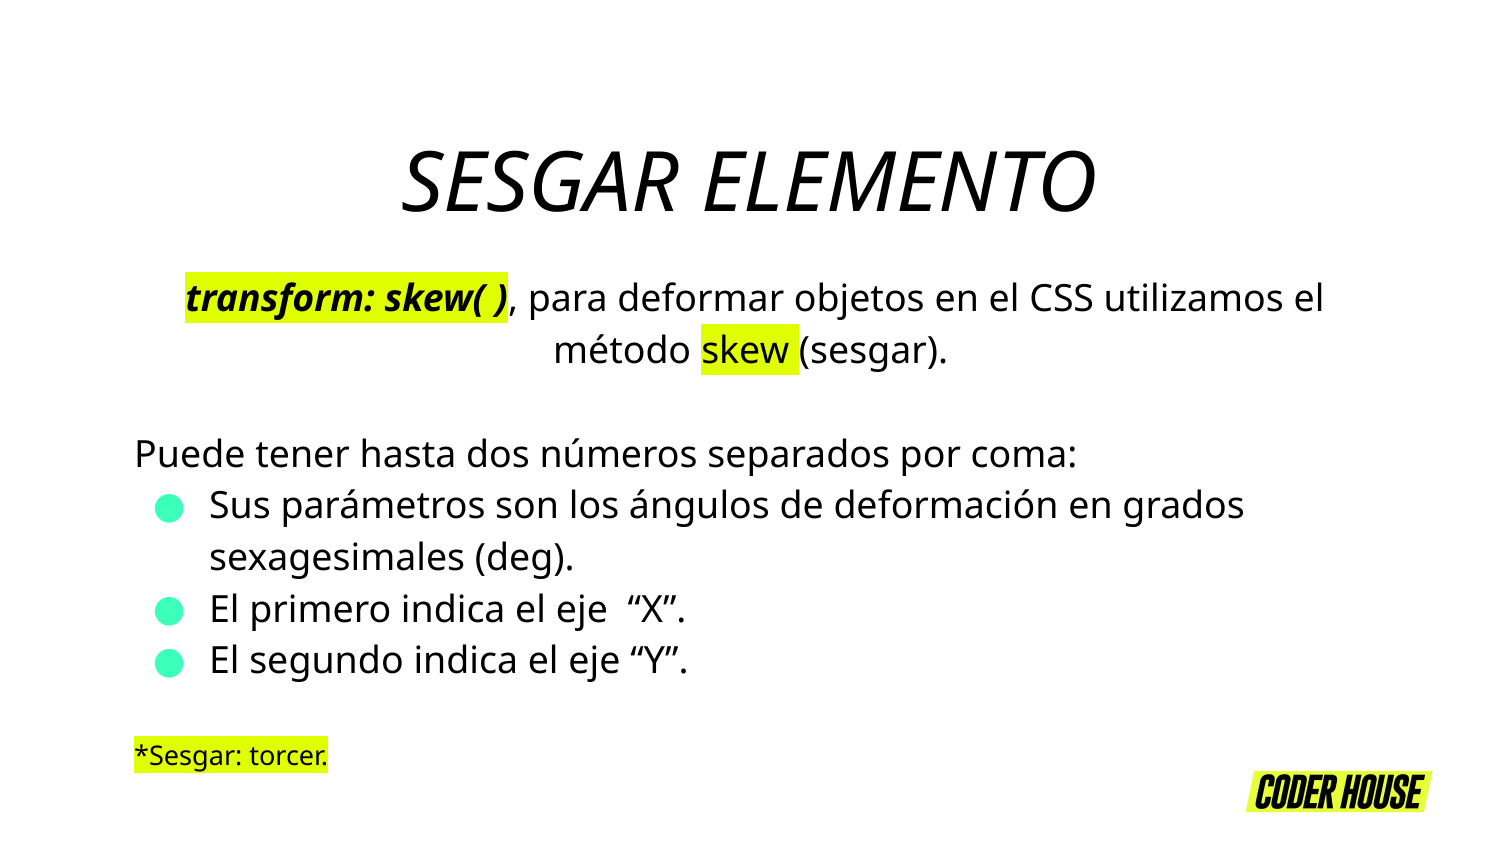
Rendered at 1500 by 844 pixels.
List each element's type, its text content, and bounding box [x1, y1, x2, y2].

text_box transform: skew( ), para deformar objetos en el CSS utilizamos el método skew (sesgar). Puede tener hasta dos números separados por coma: Sus parámetros son los ángulos de deformación en grados sexagesimales (deg). El primero indica el eje “X”. El segundo indica el eje “Y”. *Sesgar: torcer. [119, 252, 1392, 746]
picture [1241, 764, 1437, 819]
text_box SESGAR ELEMENTO [238, 98, 1262, 213]
